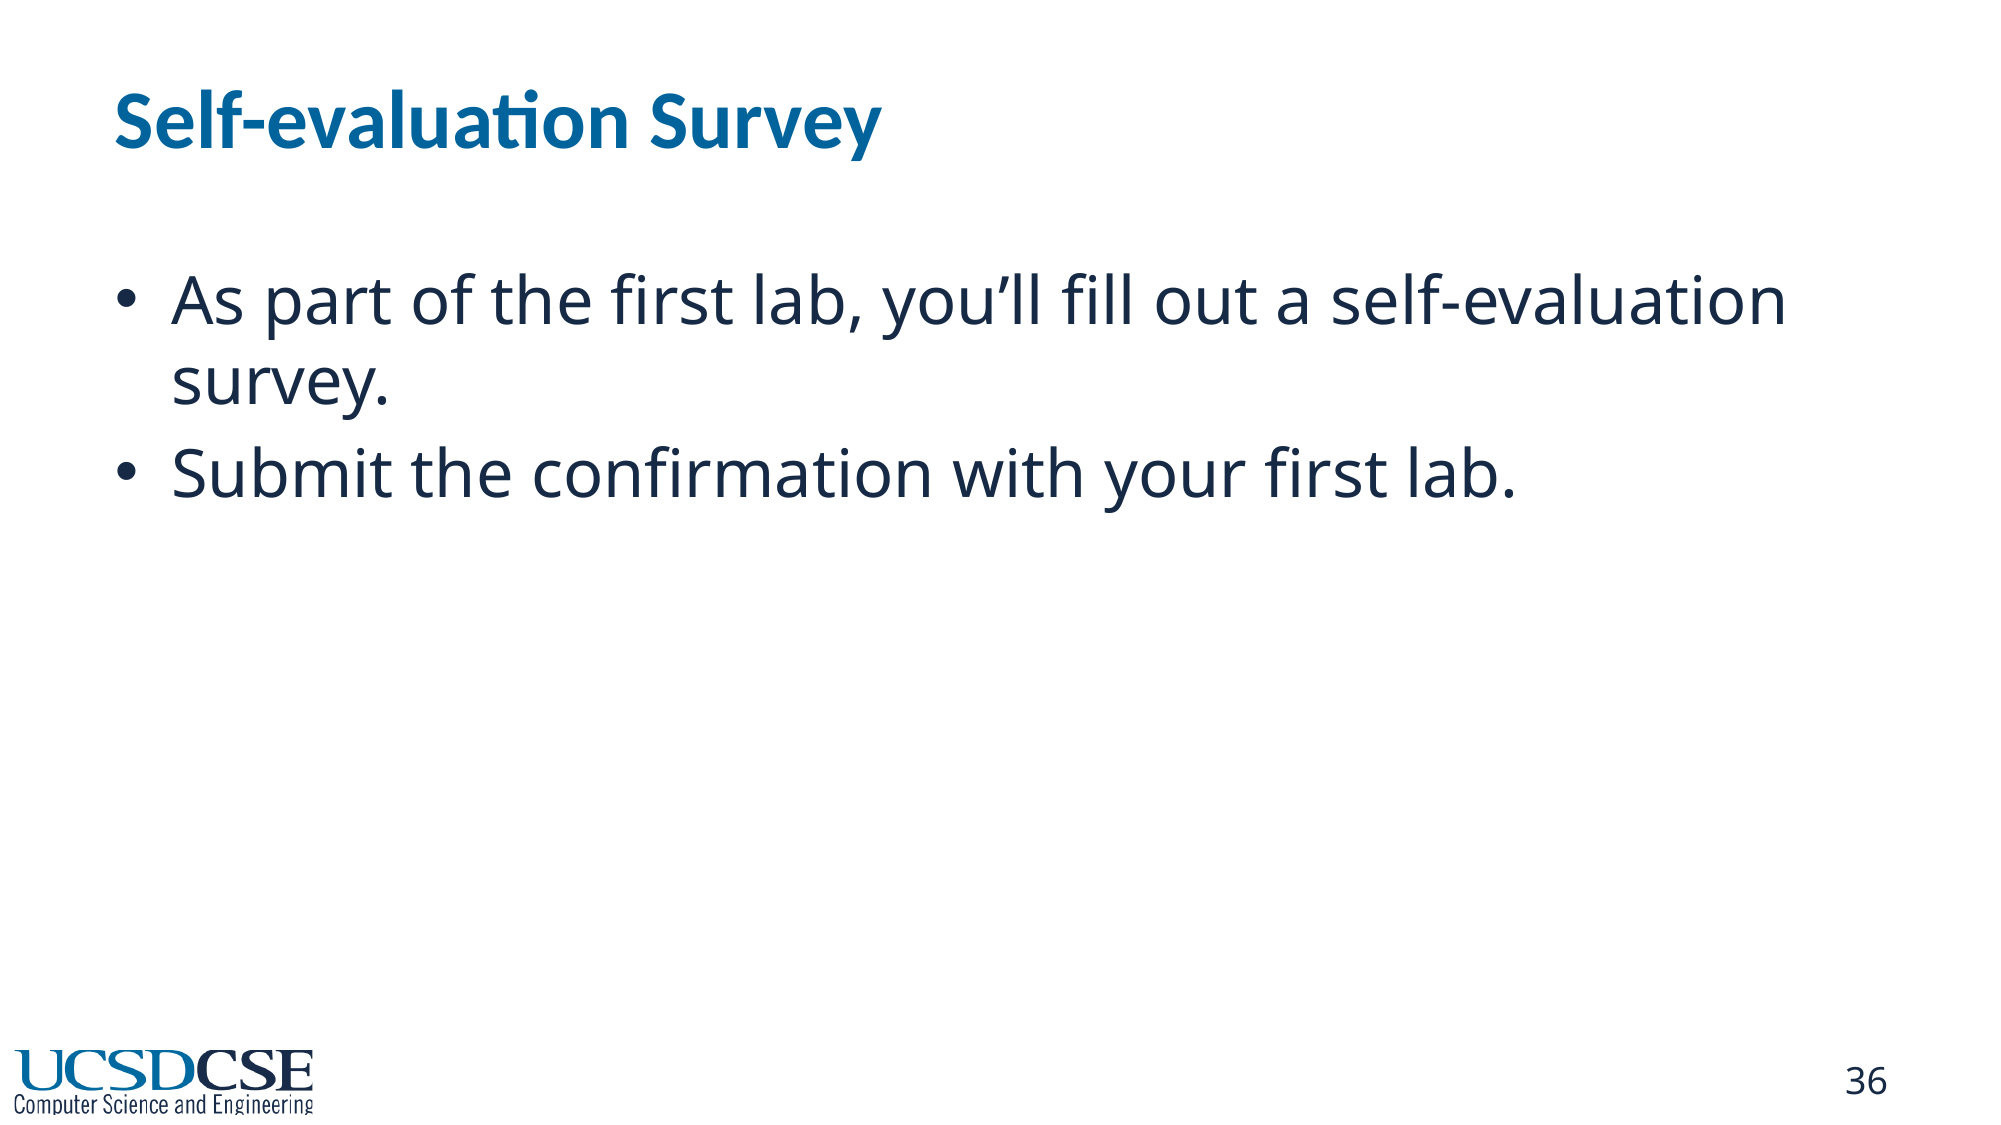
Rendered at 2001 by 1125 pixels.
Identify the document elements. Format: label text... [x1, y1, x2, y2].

title Self-evaluation Survey [99, 9, 1900, 222]
list As part of the first lab, you’ll fill out a self-evaluation survey. Submit the confirmation with your first lab. [99, 249, 1900, 1005]
